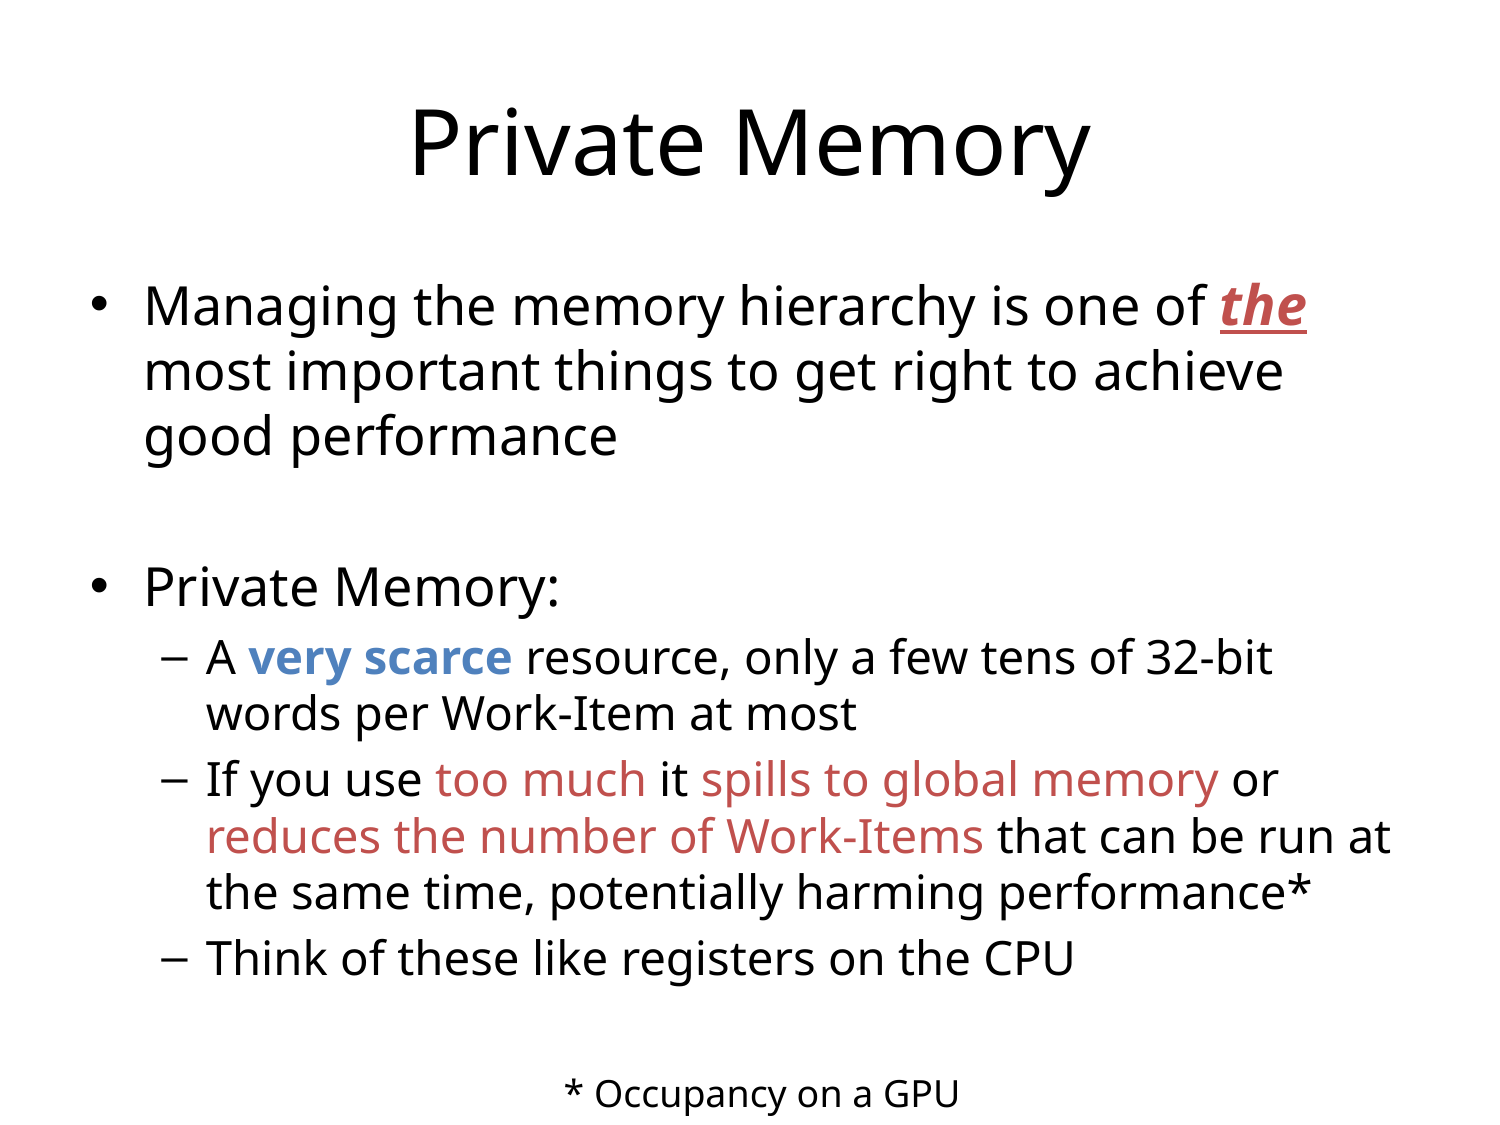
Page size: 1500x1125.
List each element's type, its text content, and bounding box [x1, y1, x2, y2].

text_box Managing the memory hierarchy is one of the most important things to get right to achieve good performance Private Memory: A very scarce resource, only a few tens of 32-bit words per Work-Item at most If you use too much it spills to global memory or reduces the number of Work-Items that can be run at the same time, potentially harming performance* Think of these like registers on the CPU [74, 262, 1425, 1005]
text_box Private Memory [74, 45, 1425, 233]
text_box * Occupancy on a GPU [548, 1062, 1002, 1123]
